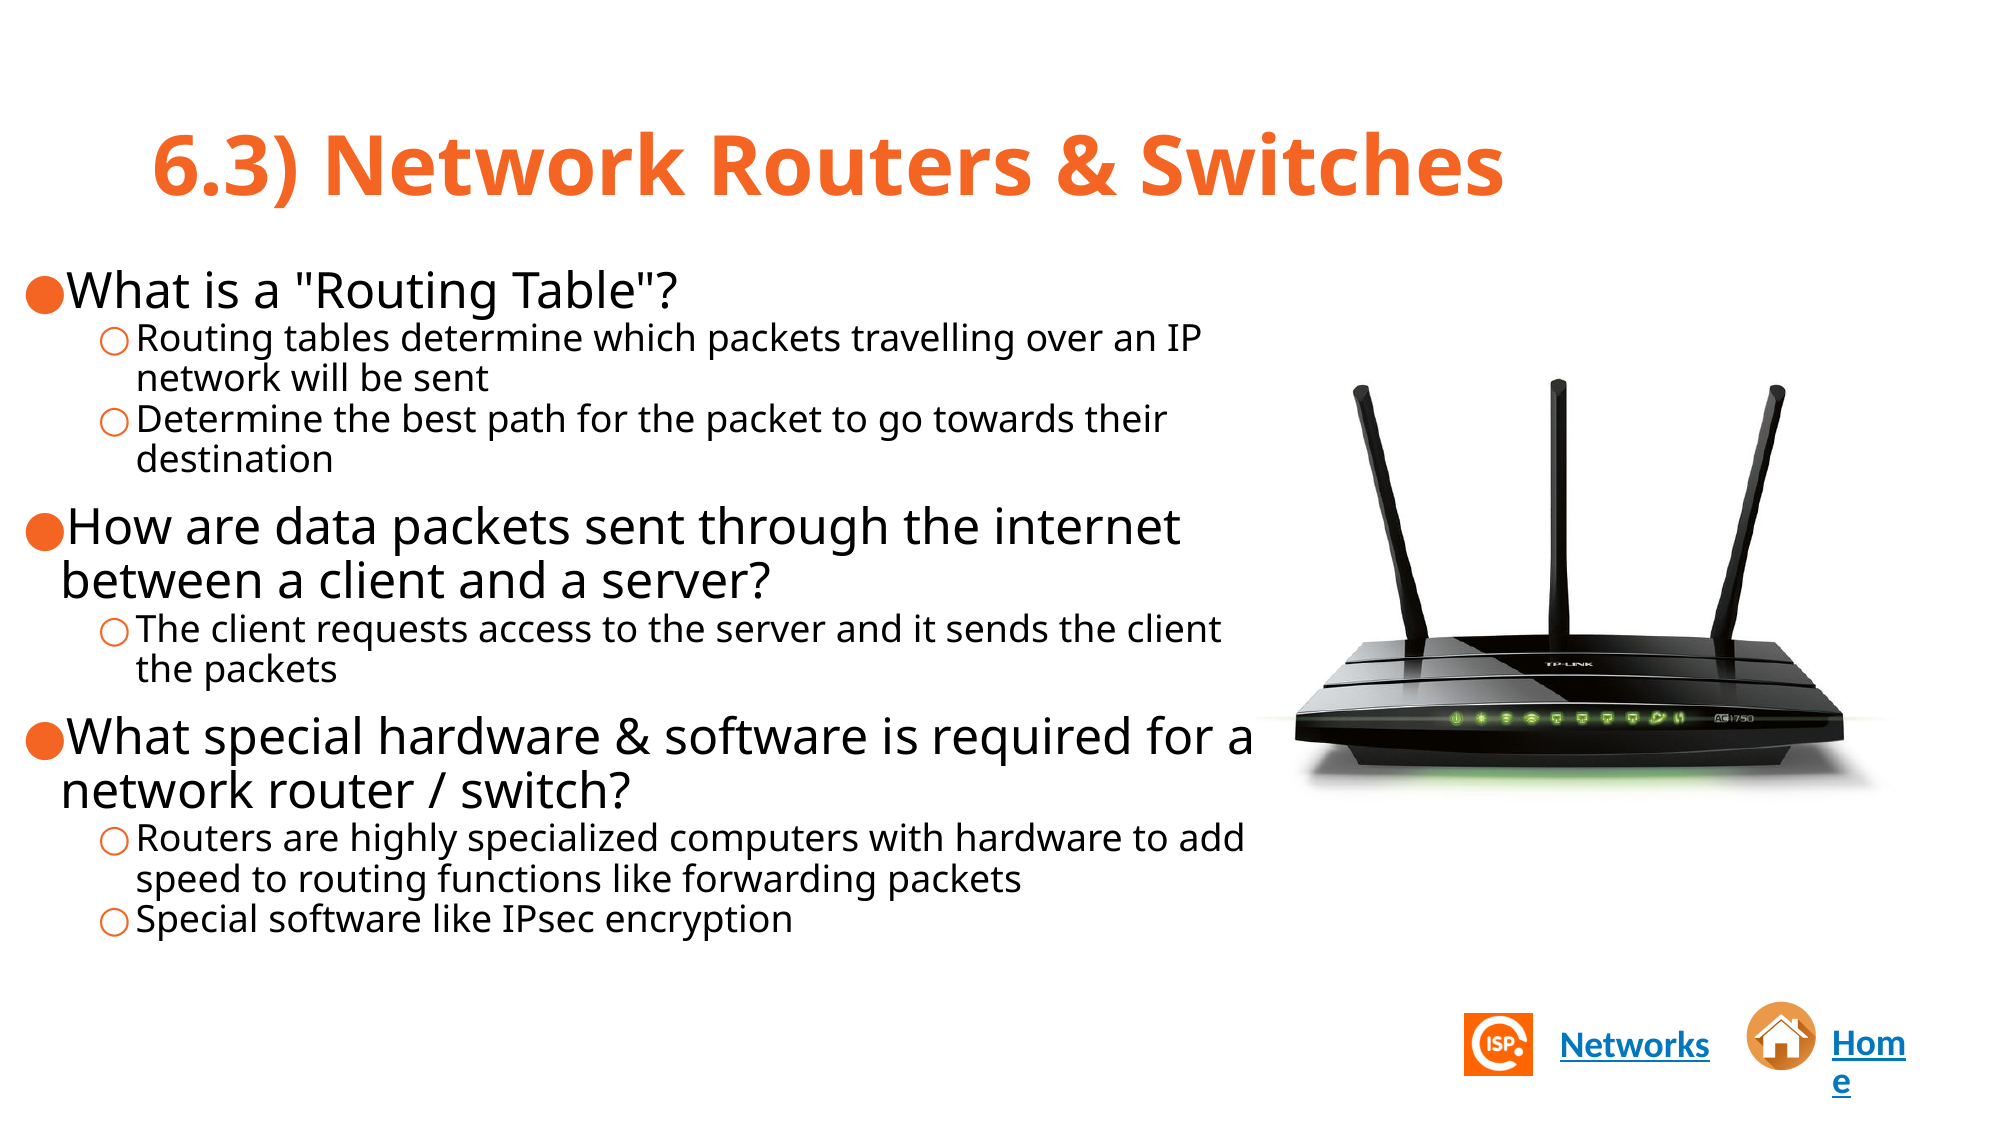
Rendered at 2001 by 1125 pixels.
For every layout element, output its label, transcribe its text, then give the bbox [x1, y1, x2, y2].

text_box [1745, 999, 1941, 1072]
list What is a "Routing Table"? Routing tables determine which packets travelling over an IP network will be sent Determine the best path for the packet to go towards their destination How are data packets sent through the internet between a client and a server? The client requests access to the server and it sends the client the packets What special hardware & software is required for a network router / switch? Routers are highly specialized computers with hardware to add speed to routing functions like forwarding packets Special software like IPsec encryption [8, 257, 1276, 972]
picture [1256, 332, 1904, 840]
text_box Networks [1544, 1012, 1727, 1073]
title 6.3) Network Routers & Switches [137, 59, 1863, 278]
picture [1464, 1013, 1533, 1076]
